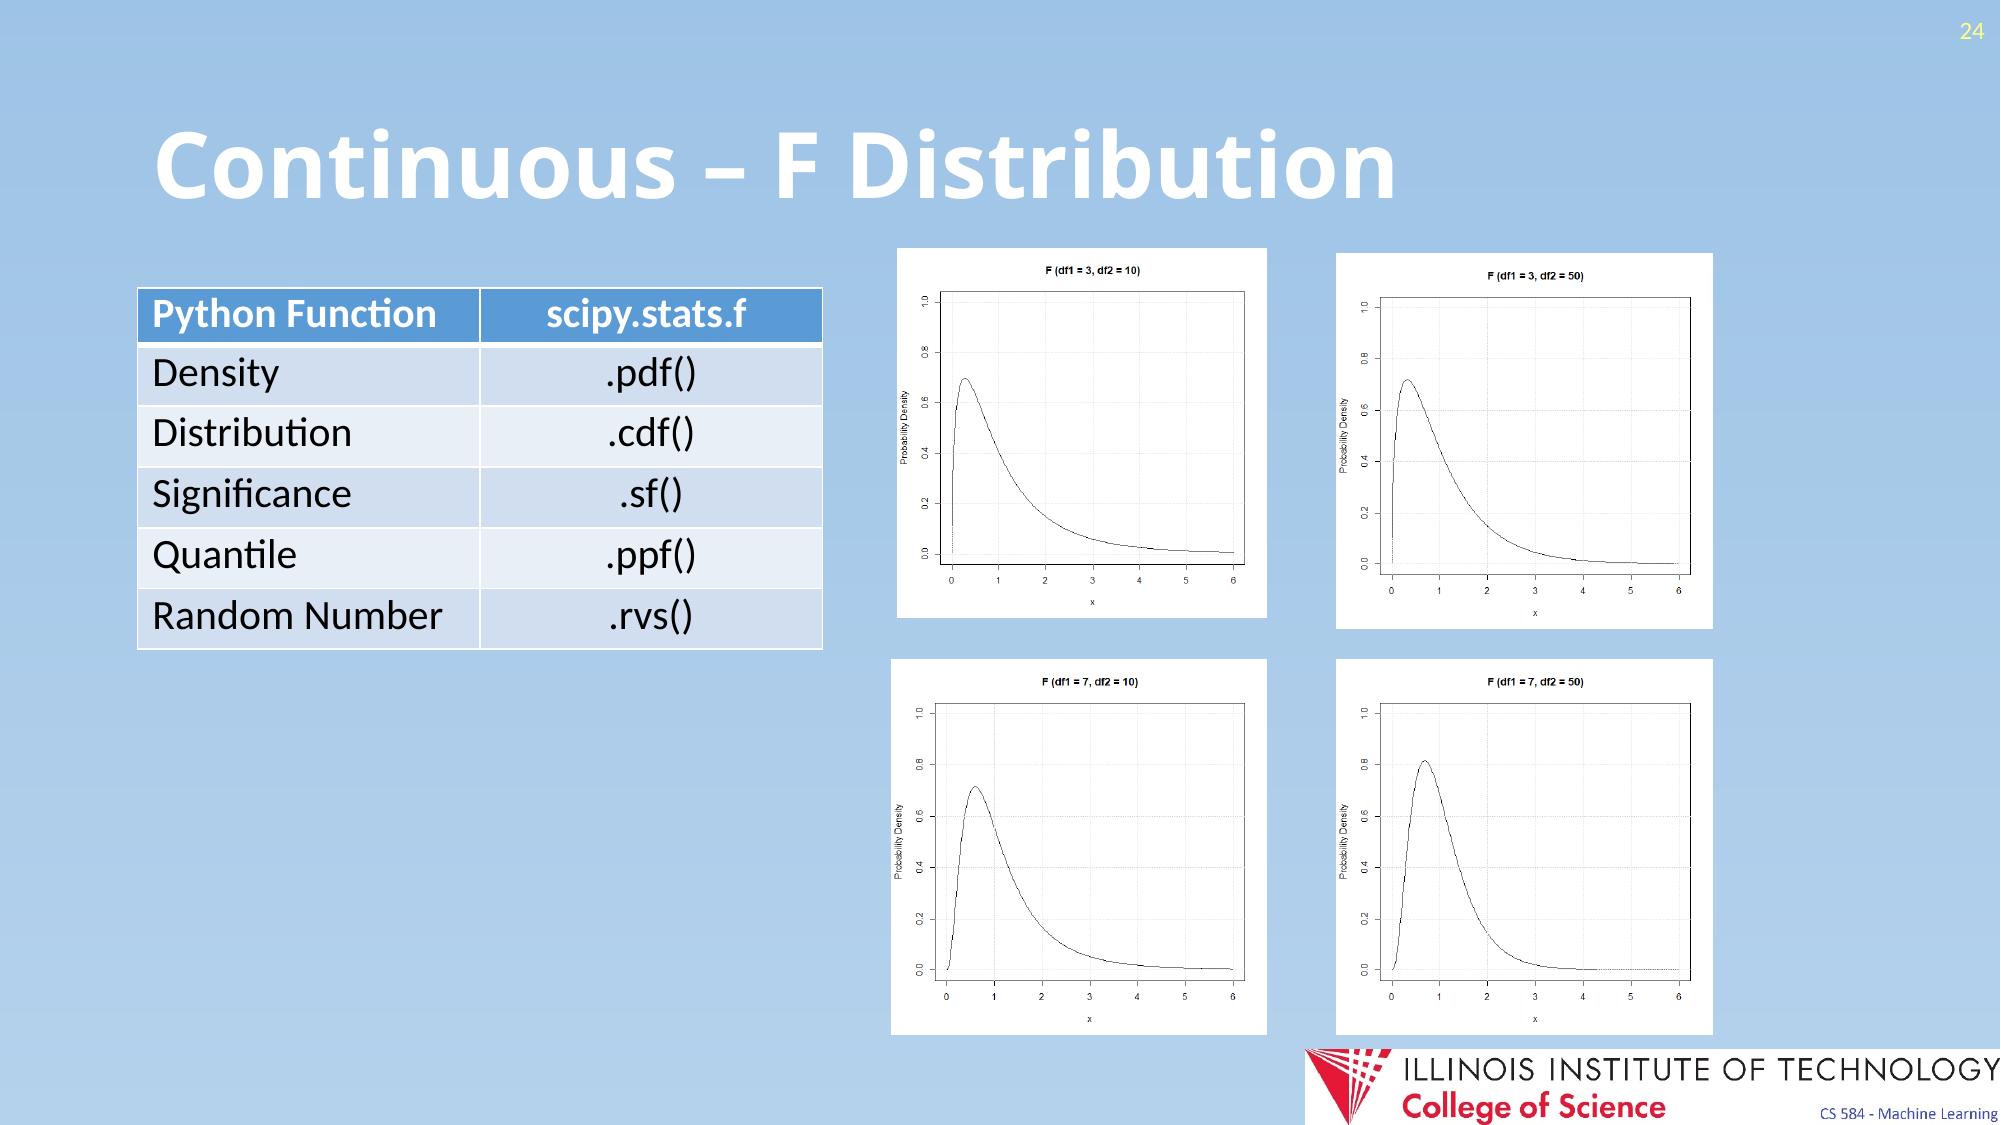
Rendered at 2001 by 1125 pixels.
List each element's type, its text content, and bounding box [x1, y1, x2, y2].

title Continuous – F Distribution [137, 59, 1863, 278]
picture [1336, 253, 1713, 629]
table_cell .sf() [481, 468, 822, 527]
table_cell Random Number [138, 589, 479, 648]
picture [1336, 659, 1713, 1035]
picture [1305, 1049, 2000, 1125]
picture [891, 659, 1267, 1035]
slide_number 24 [1550, 0, 2000, 60]
picture [897, 248, 1267, 618]
table_cell .ppf() [481, 529, 822, 588]
table_cell Quantile [138, 529, 479, 588]
table_cell Significance [138, 468, 479, 527]
table_cell .cdf() [481, 407, 822, 466]
table_cell .rvs() [481, 589, 822, 648]
table_header Python Function [138, 289, 479, 342]
table_header scipy.stats.f [481, 289, 822, 342]
table_cell .pdf() [481, 348, 822, 405]
table_cell Distribution [138, 407, 479, 466]
table_cell Density [138, 348, 479, 405]
